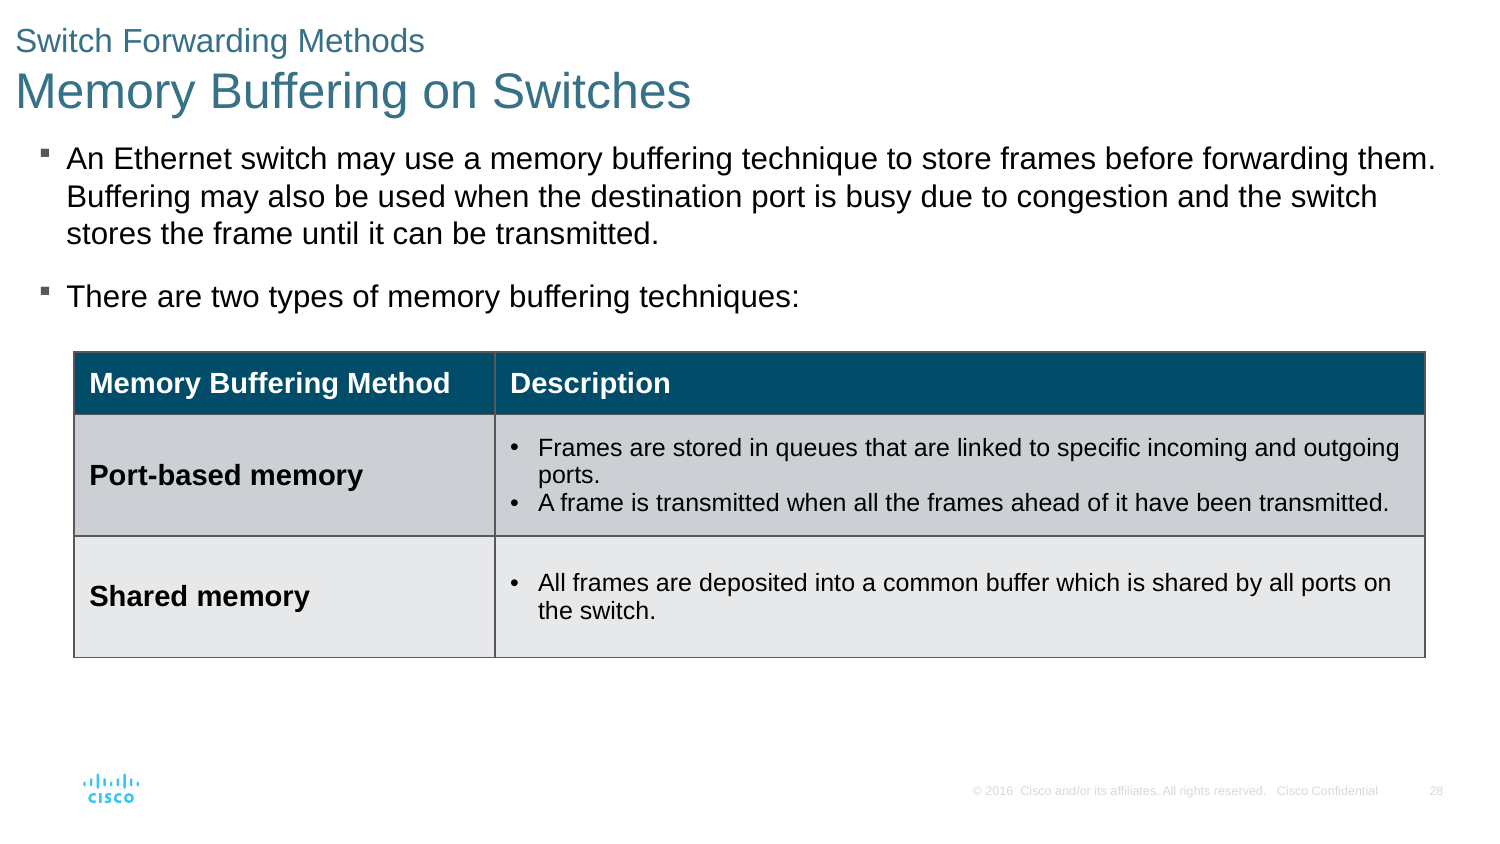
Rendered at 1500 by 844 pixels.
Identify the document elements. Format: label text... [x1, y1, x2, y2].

table_cell Frames are stored in queues that are linked to specific incoming and outgoing ports. A frame is transmitted when all the frames ahead of it have been transmitted. [496, 415, 1424, 535]
list An Ethernet switch may use a memory buffering technique to store frames before forwarding them. Buffering may also be used when the destination port is busy due to congestion and the switch stores the frame until it can be transmitted. There are two types of memory buffering techniques: [23, 131, 1476, 813]
table_header Memory Buffering Method [75, 353, 494, 414]
table_cell All frames are deposited into a common buffer which is shared by all ports on the switch. [496, 537, 1424, 657]
table_cell Shared memory [75, 537, 494, 657]
table_header Description [496, 353, 1424, 414]
table_cell Port-based memory [75, 415, 494, 535]
title Switch Forwarding Methods Memory Buffering on Switches [0, 6, 1500, 131]
